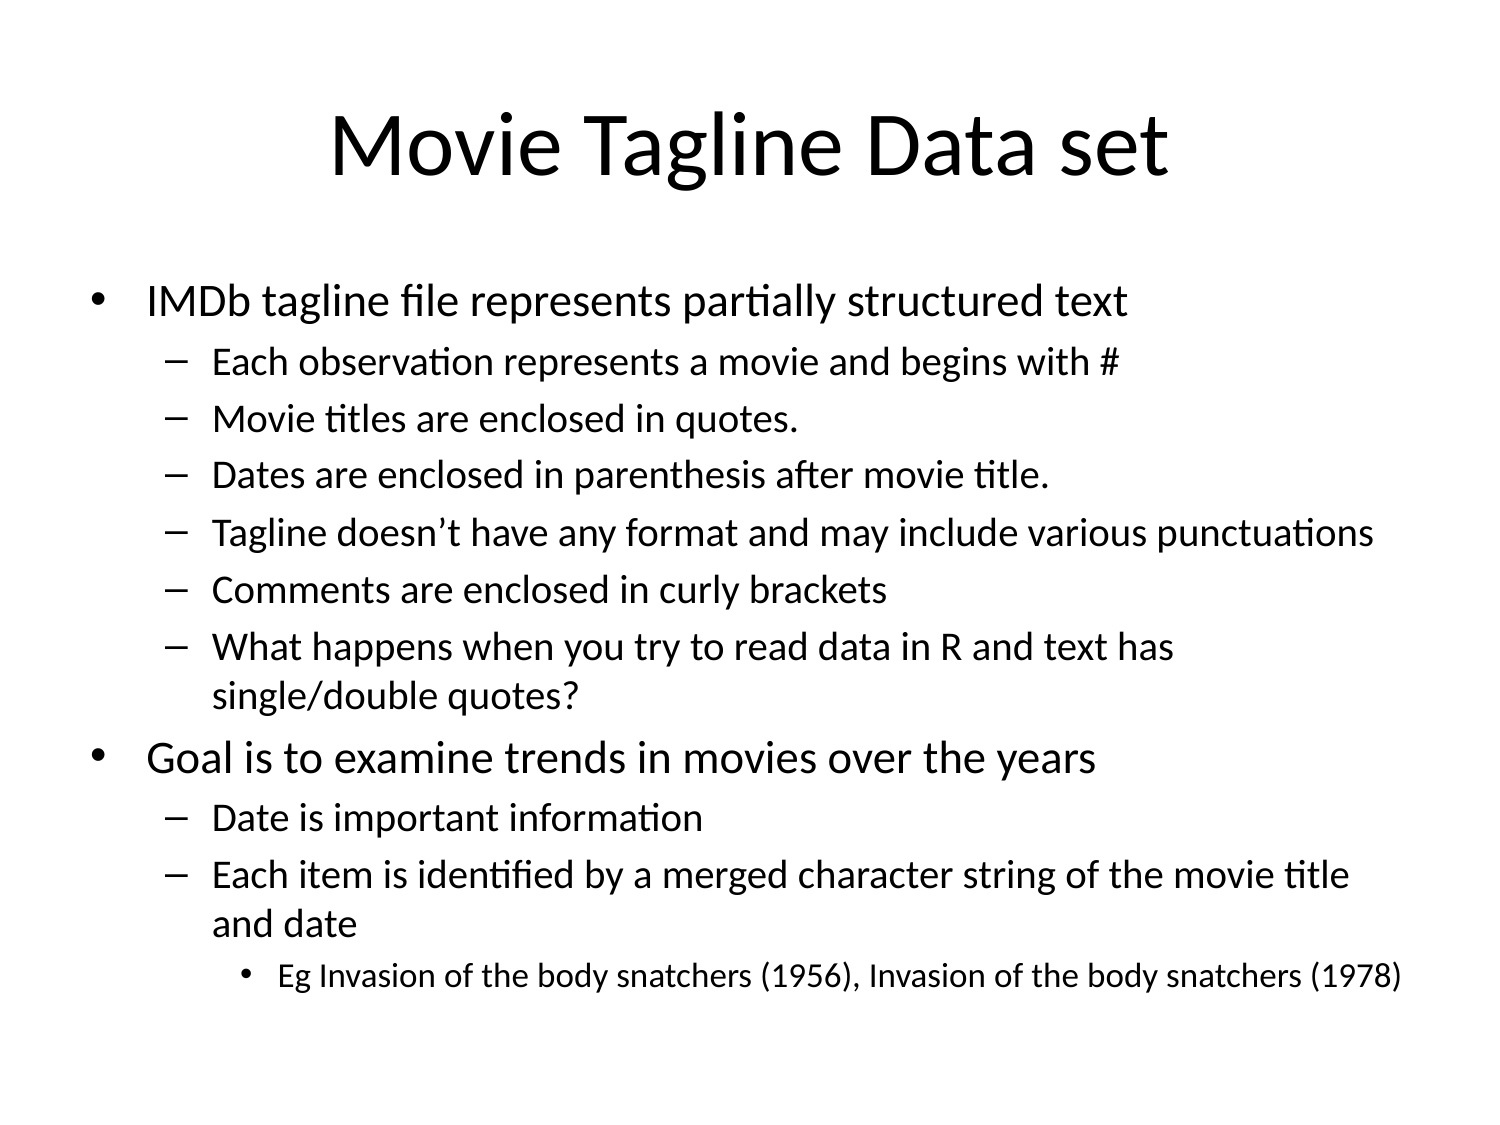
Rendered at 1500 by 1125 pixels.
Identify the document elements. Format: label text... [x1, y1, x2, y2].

title Movie Tagline Data set [75, 45, 1425, 233]
list IMDb tagline file represents partially structured text Each observation represents a movie and begins with # Movie titles are enclosed in quotes. Dates are enclosed in parenthesis after movie title. Tagline doesn’t have any format and may include various punctuations Comments are enclosed in curly brackets What happens when you try to read data in R and text has single/double quotes? Goal is to examine trends in movies over the years Date is important information Each item is identified by a merged character string of the movie title and date Eg Invasion of the body snatchers (1956), Invasion of the body snatchers (1978) [75, 262, 1425, 1005]
